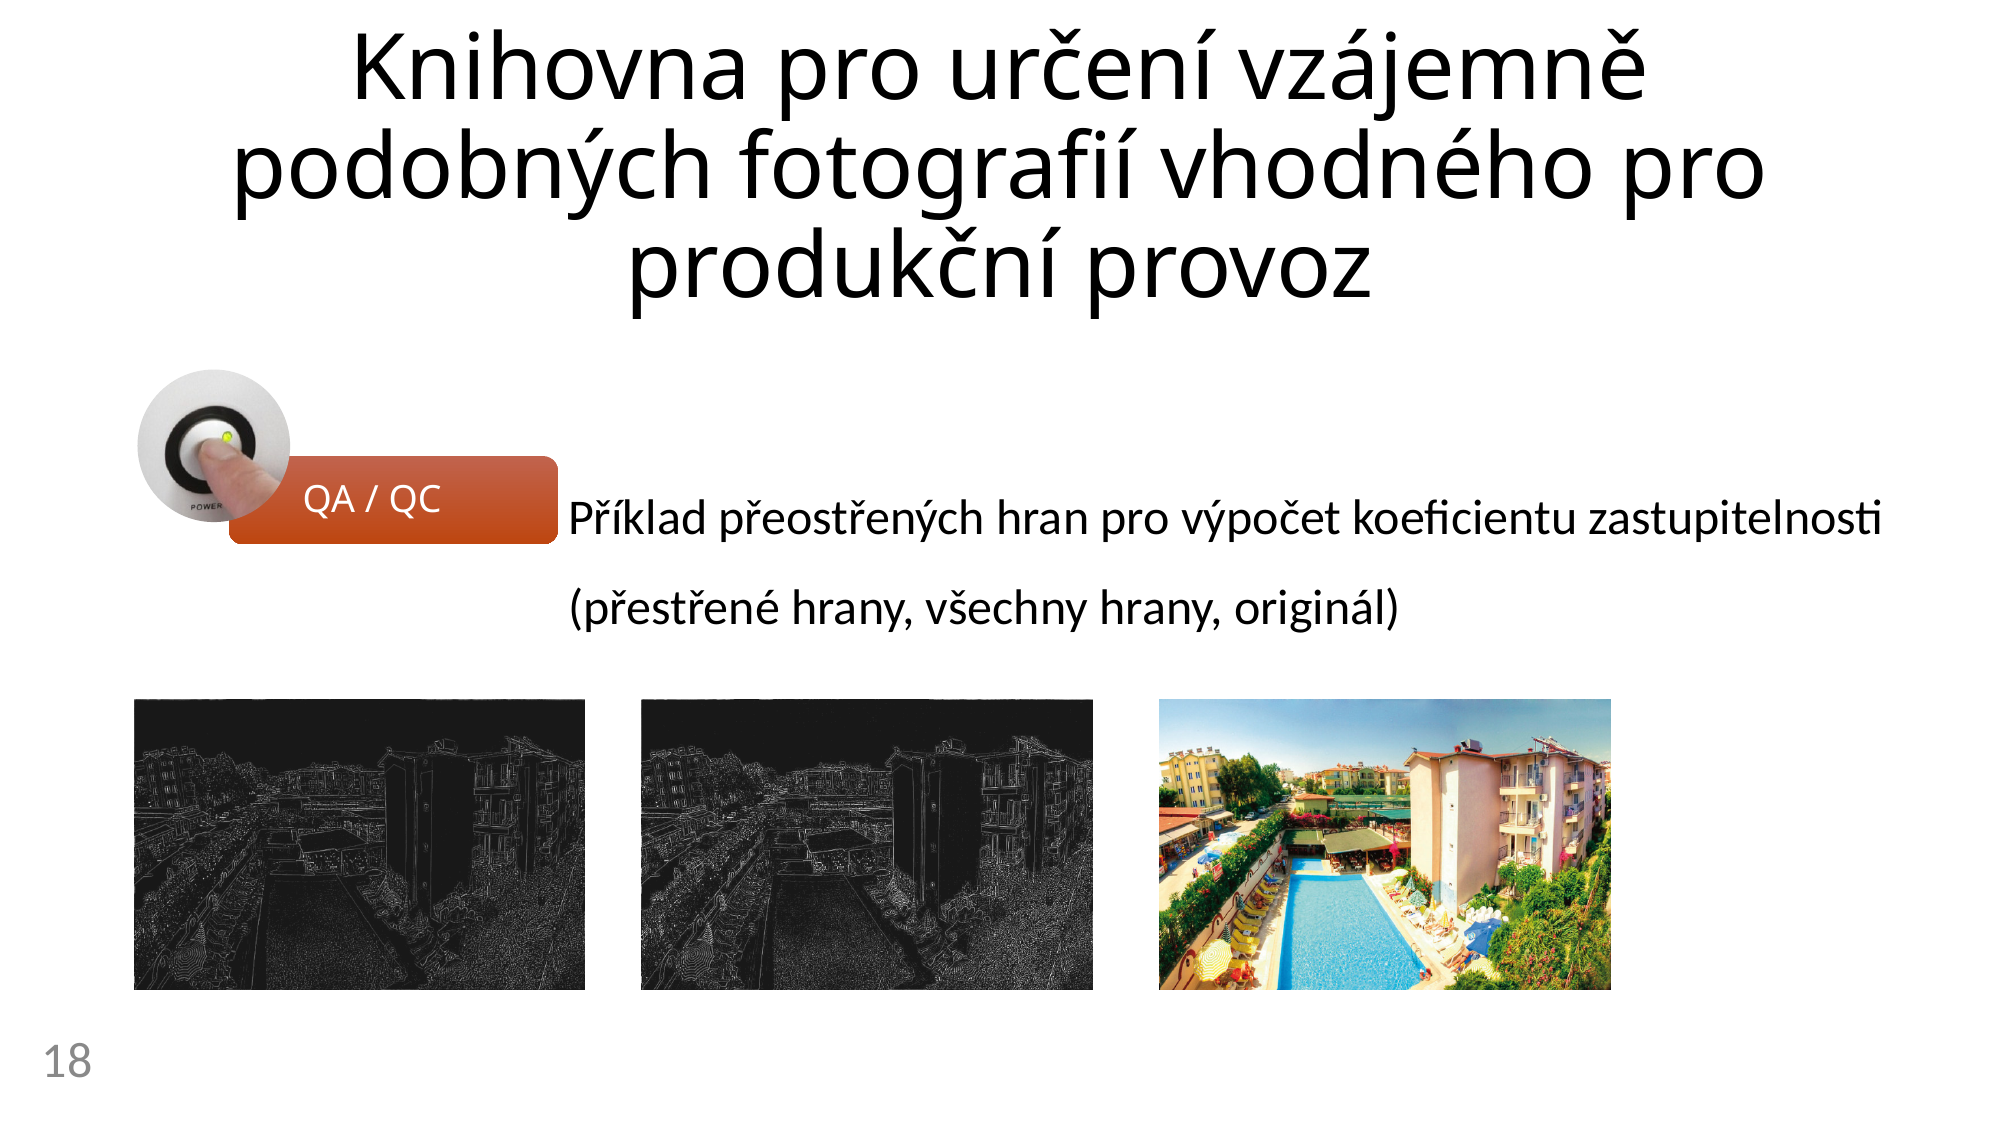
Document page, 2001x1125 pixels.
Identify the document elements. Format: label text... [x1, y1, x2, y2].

picture [134, 699, 585, 990]
picture [641, 699, 1093, 990]
text_box 18 [0, 988, 136, 1125]
picture [1159, 699, 1611, 990]
title Knihovna pro určení vzájemně podobných fotograﬁí vhodného pro produkční provoz [137, 59, 1863, 278]
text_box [137, 369, 558, 545]
text_box Příklad přeostřených hran pro výpočet koeficientu zastupitelnosti (přestřené hrany, všechny hrany, originál) [553, 447, 1913, 642]
